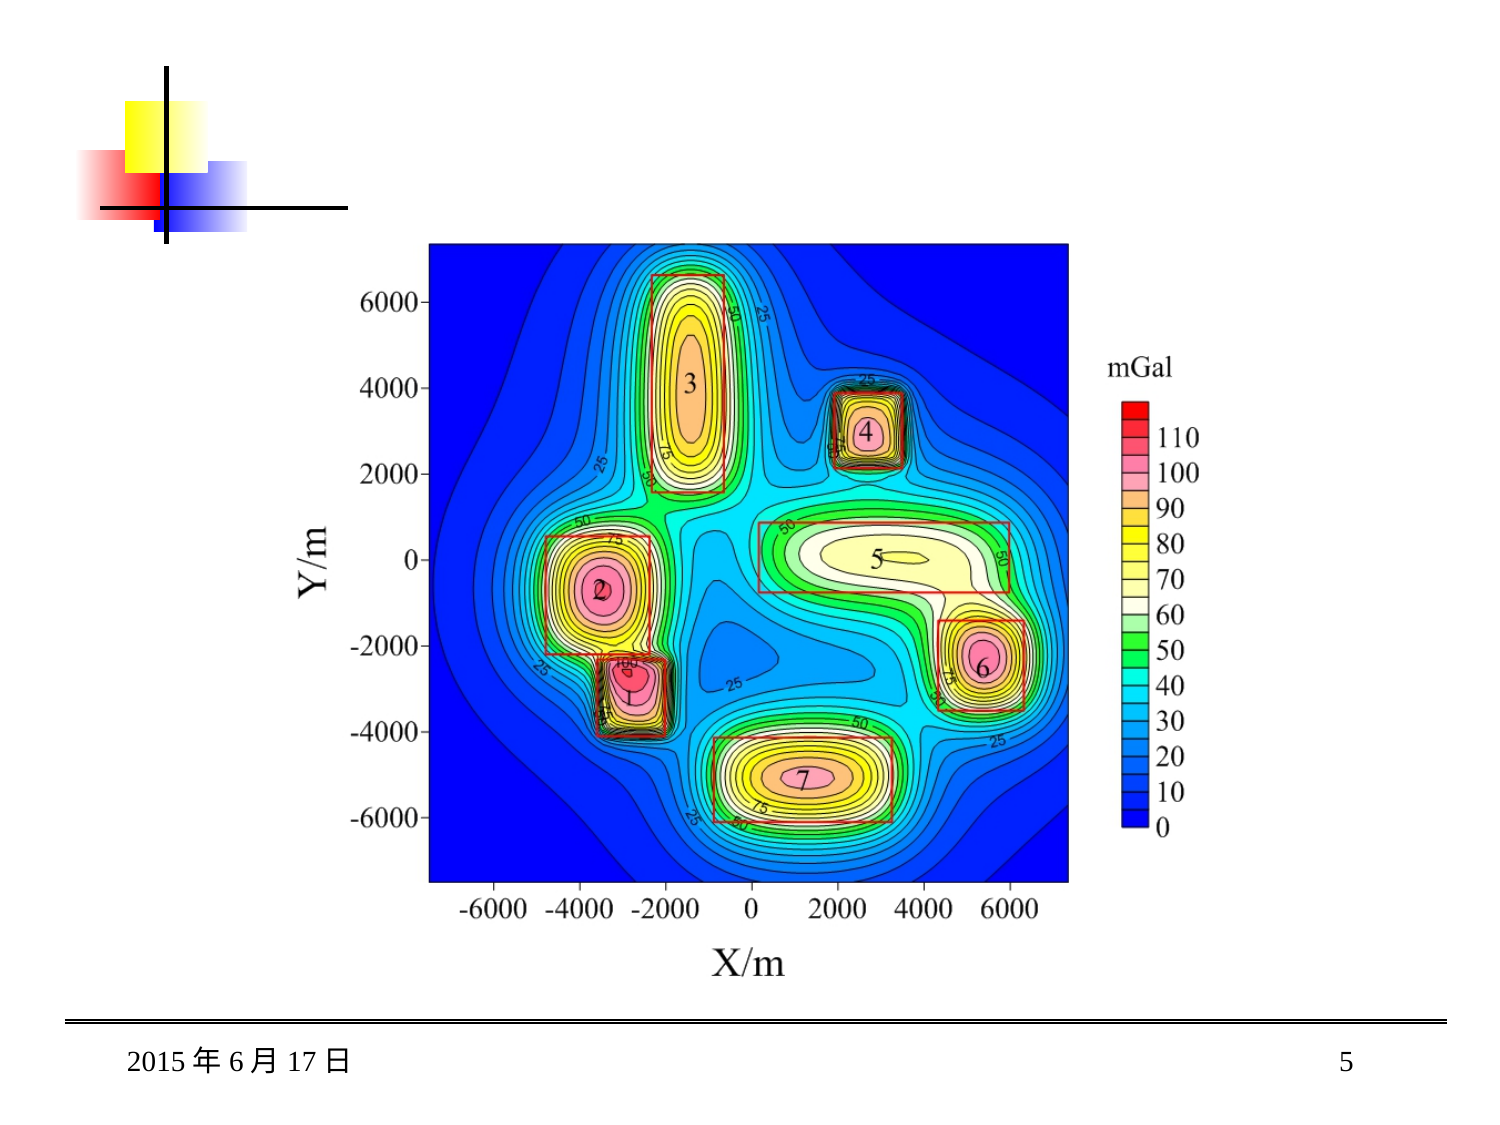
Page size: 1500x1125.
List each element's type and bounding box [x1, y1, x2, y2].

list [288, 243, 1201, 987]
